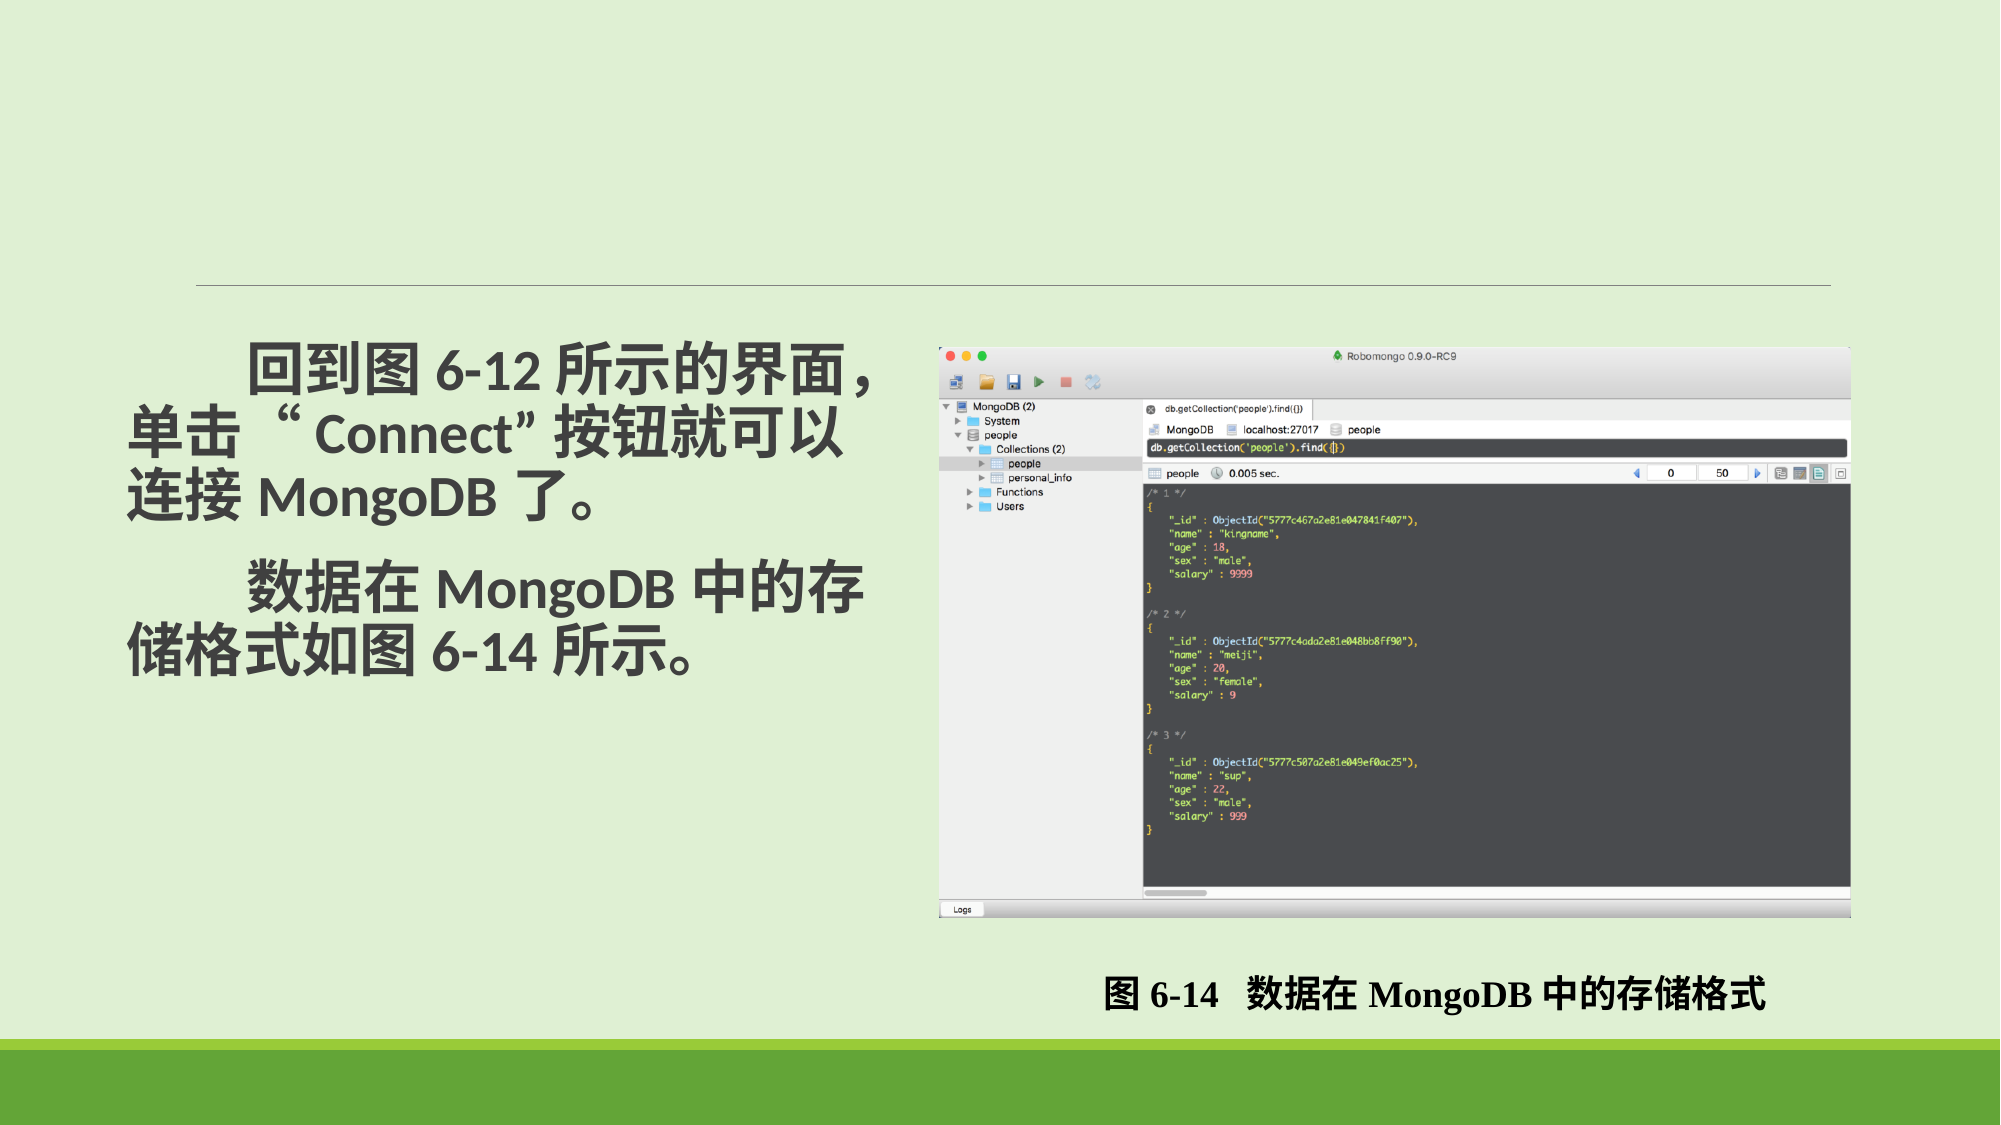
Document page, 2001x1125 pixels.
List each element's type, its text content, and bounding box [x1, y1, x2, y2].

list 回到图6-12所示的界面，单击“Connect”按钮就可以连接MongoDB了。 数据在MongoDB中的存储格式如图6-14所示。 [111, 333, 875, 994]
text_box 图6-14 数据在MongoDB中的存储格式 [1088, 962, 1782, 1023]
picture [939, 347, 1852, 919]
